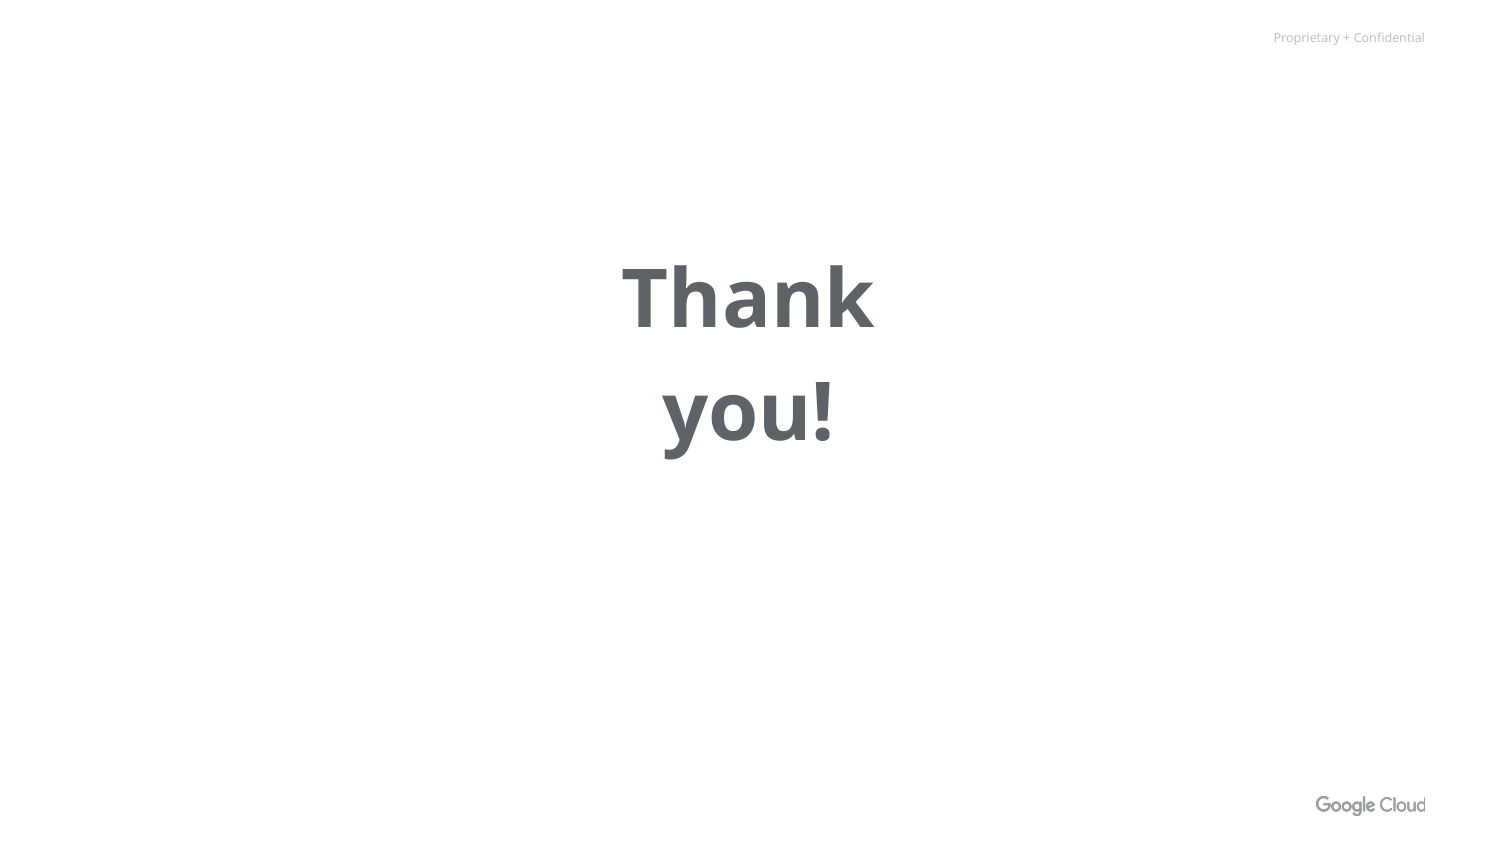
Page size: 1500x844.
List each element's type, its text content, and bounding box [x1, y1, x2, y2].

picture [1316, 796, 1425, 816]
text_box Thank you! [566, 134, 947, 652]
